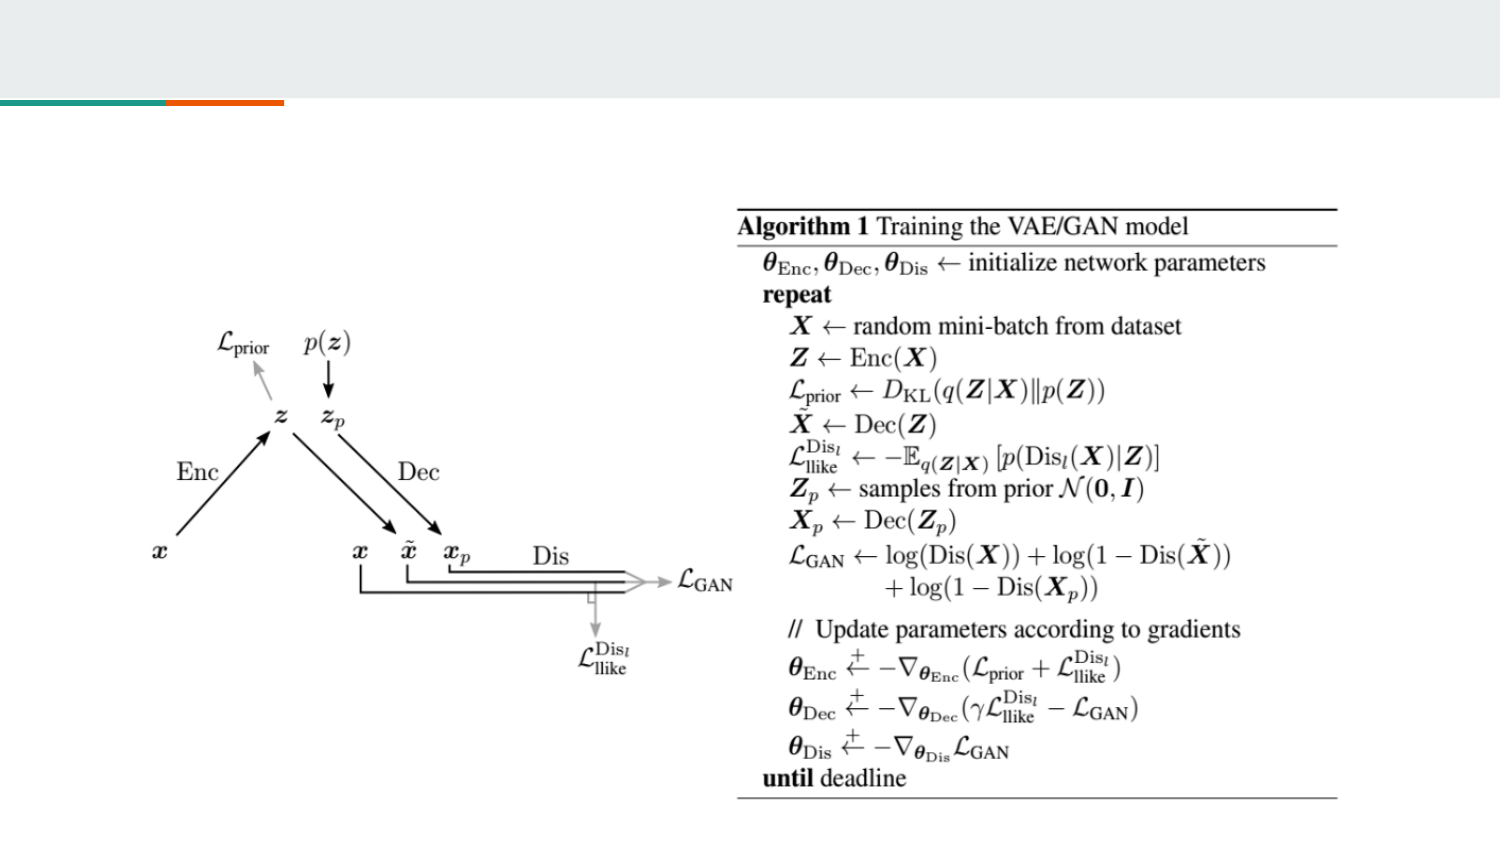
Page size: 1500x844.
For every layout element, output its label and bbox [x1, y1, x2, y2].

picture [98, 113, 1402, 844]
